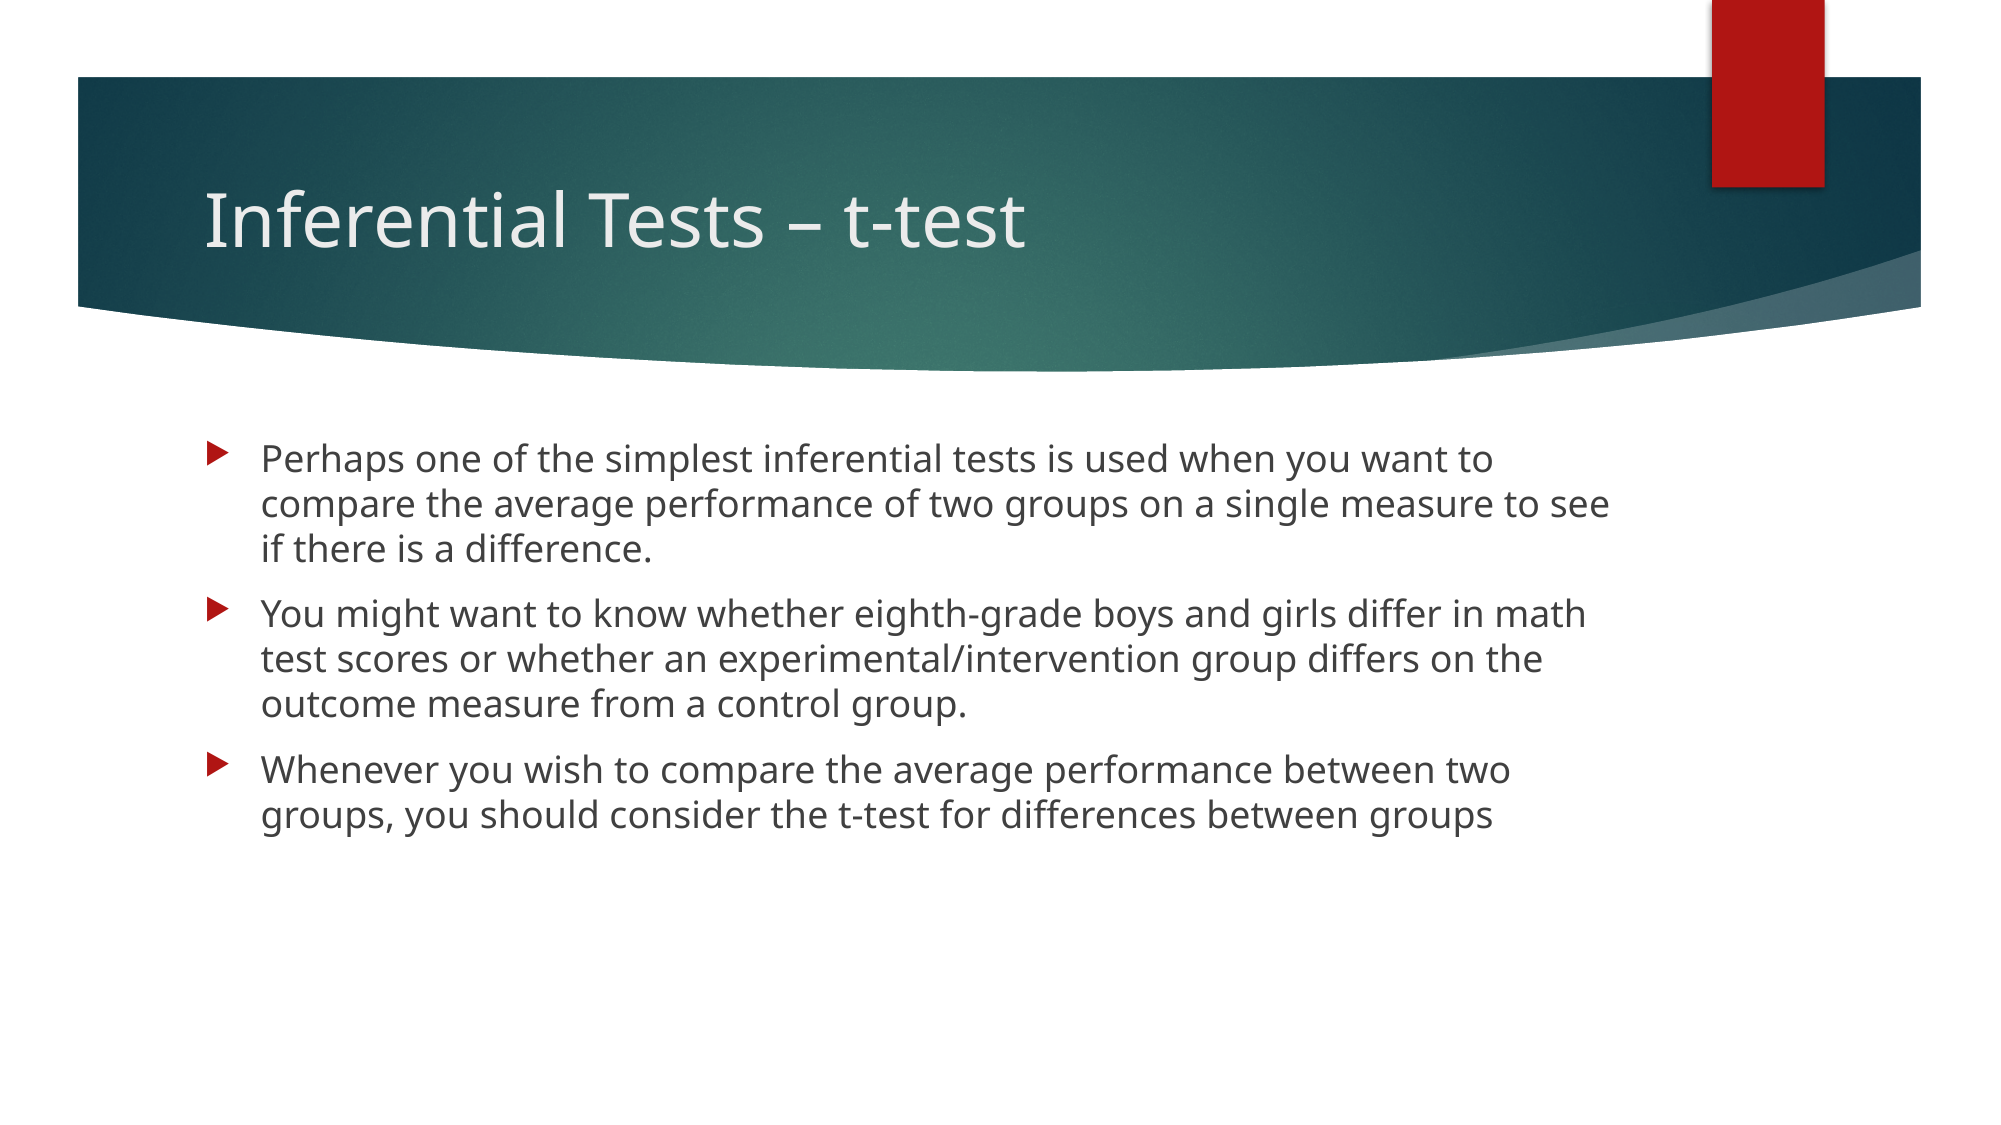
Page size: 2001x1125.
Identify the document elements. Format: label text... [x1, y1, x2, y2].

list Perhaps one of the simplest inferential tests is used when you want to compare the average performance of two groups on a single measure to see if there is a difference. You might want to know whether eighth-grade boys and girls differ in math test scores or whether an experimental/intervention group differs on the outcome measure from a control group. Whenever you wish to compare the average performance between two groups, you should consider the t-test for differences between groups [189, 427, 1638, 988]
title Inferential Tests – t-test [189, 159, 1638, 276]
